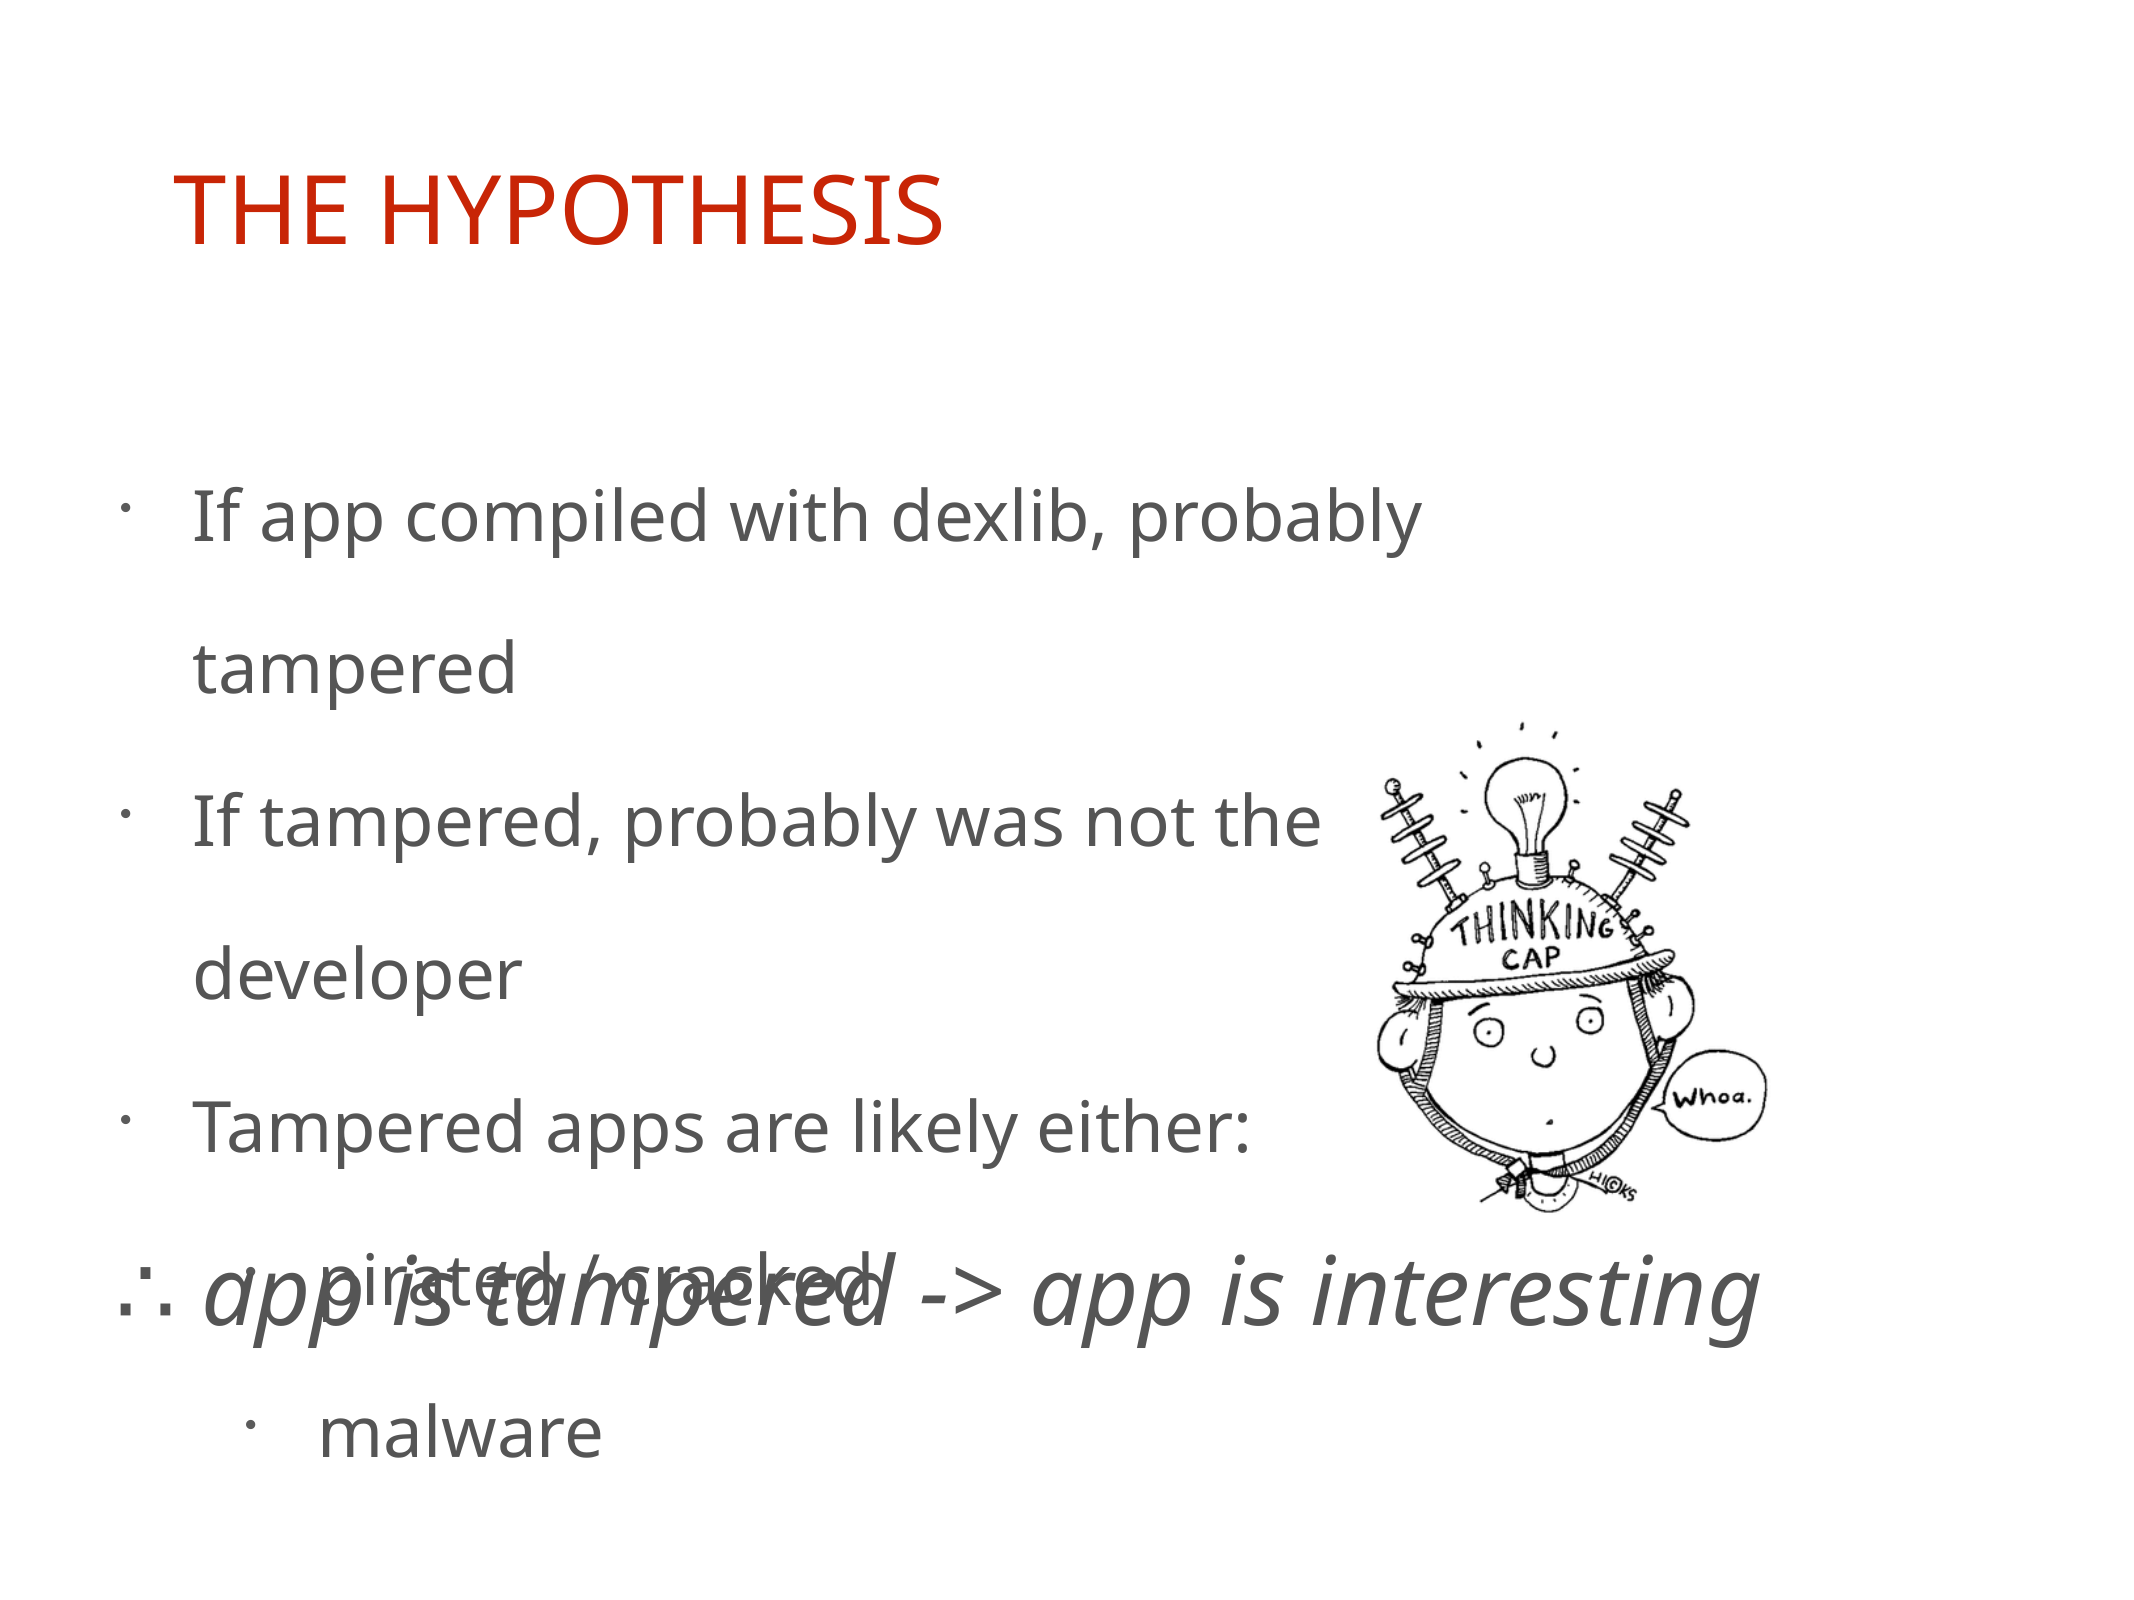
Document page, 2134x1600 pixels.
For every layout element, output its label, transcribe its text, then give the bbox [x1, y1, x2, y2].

list If app compiled with dexlib, probably tampered If tampered, probably was not the developer Tampered apps are likely either: pirated / cracked malware [113, 395, 1580, 1162]
picture [1353, 712, 1773, 1235]
title the hypothesis [165, 117, 1969, 250]
text_box ∴ app is tampered -> app is interesting [106, 1221, 1773, 1354]
